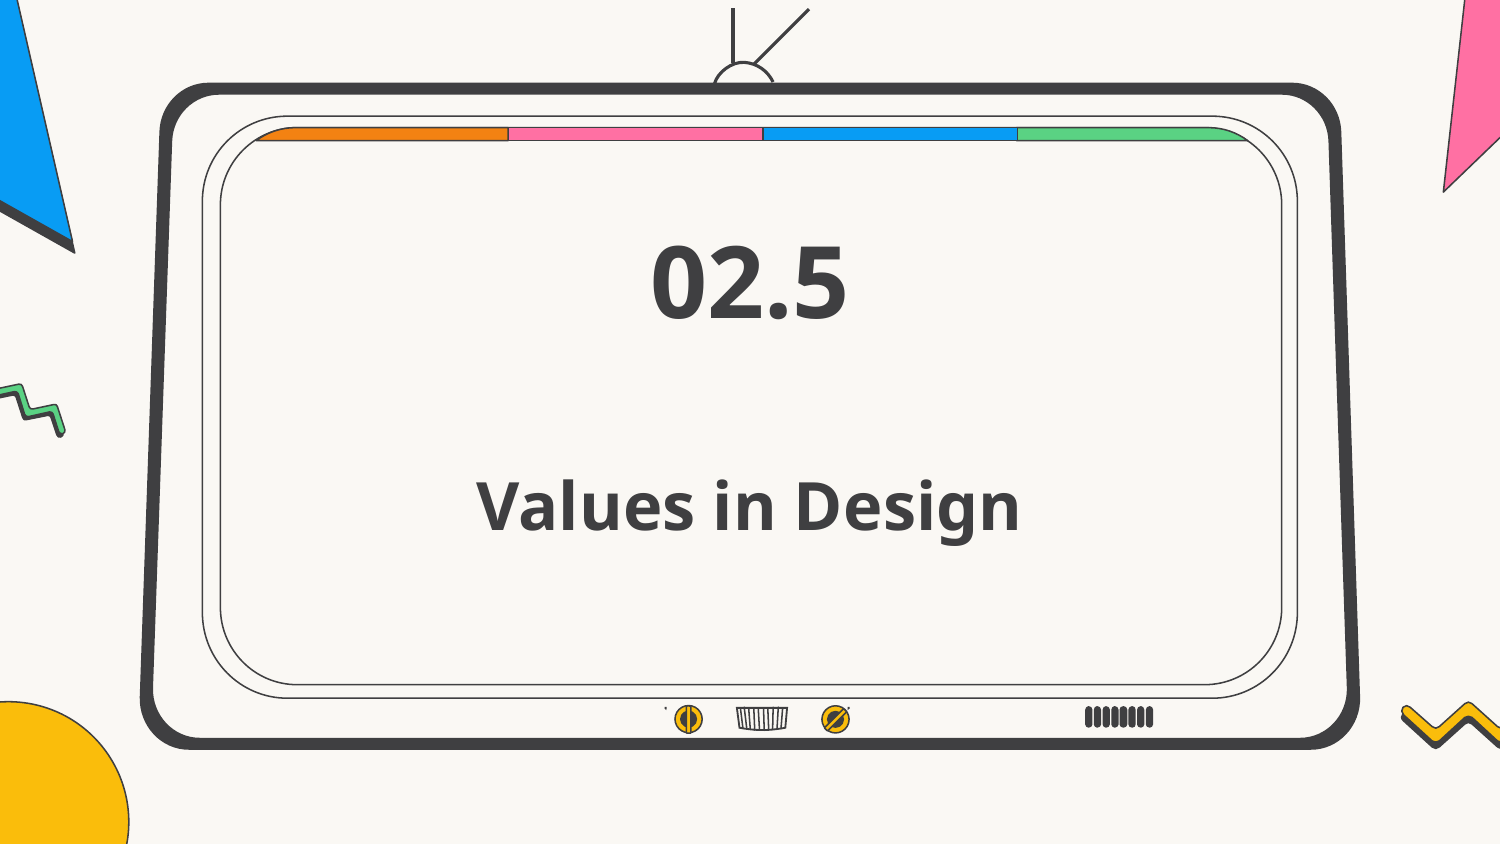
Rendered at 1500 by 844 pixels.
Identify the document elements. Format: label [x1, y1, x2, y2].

text_box [139, 7, 1361, 750]
